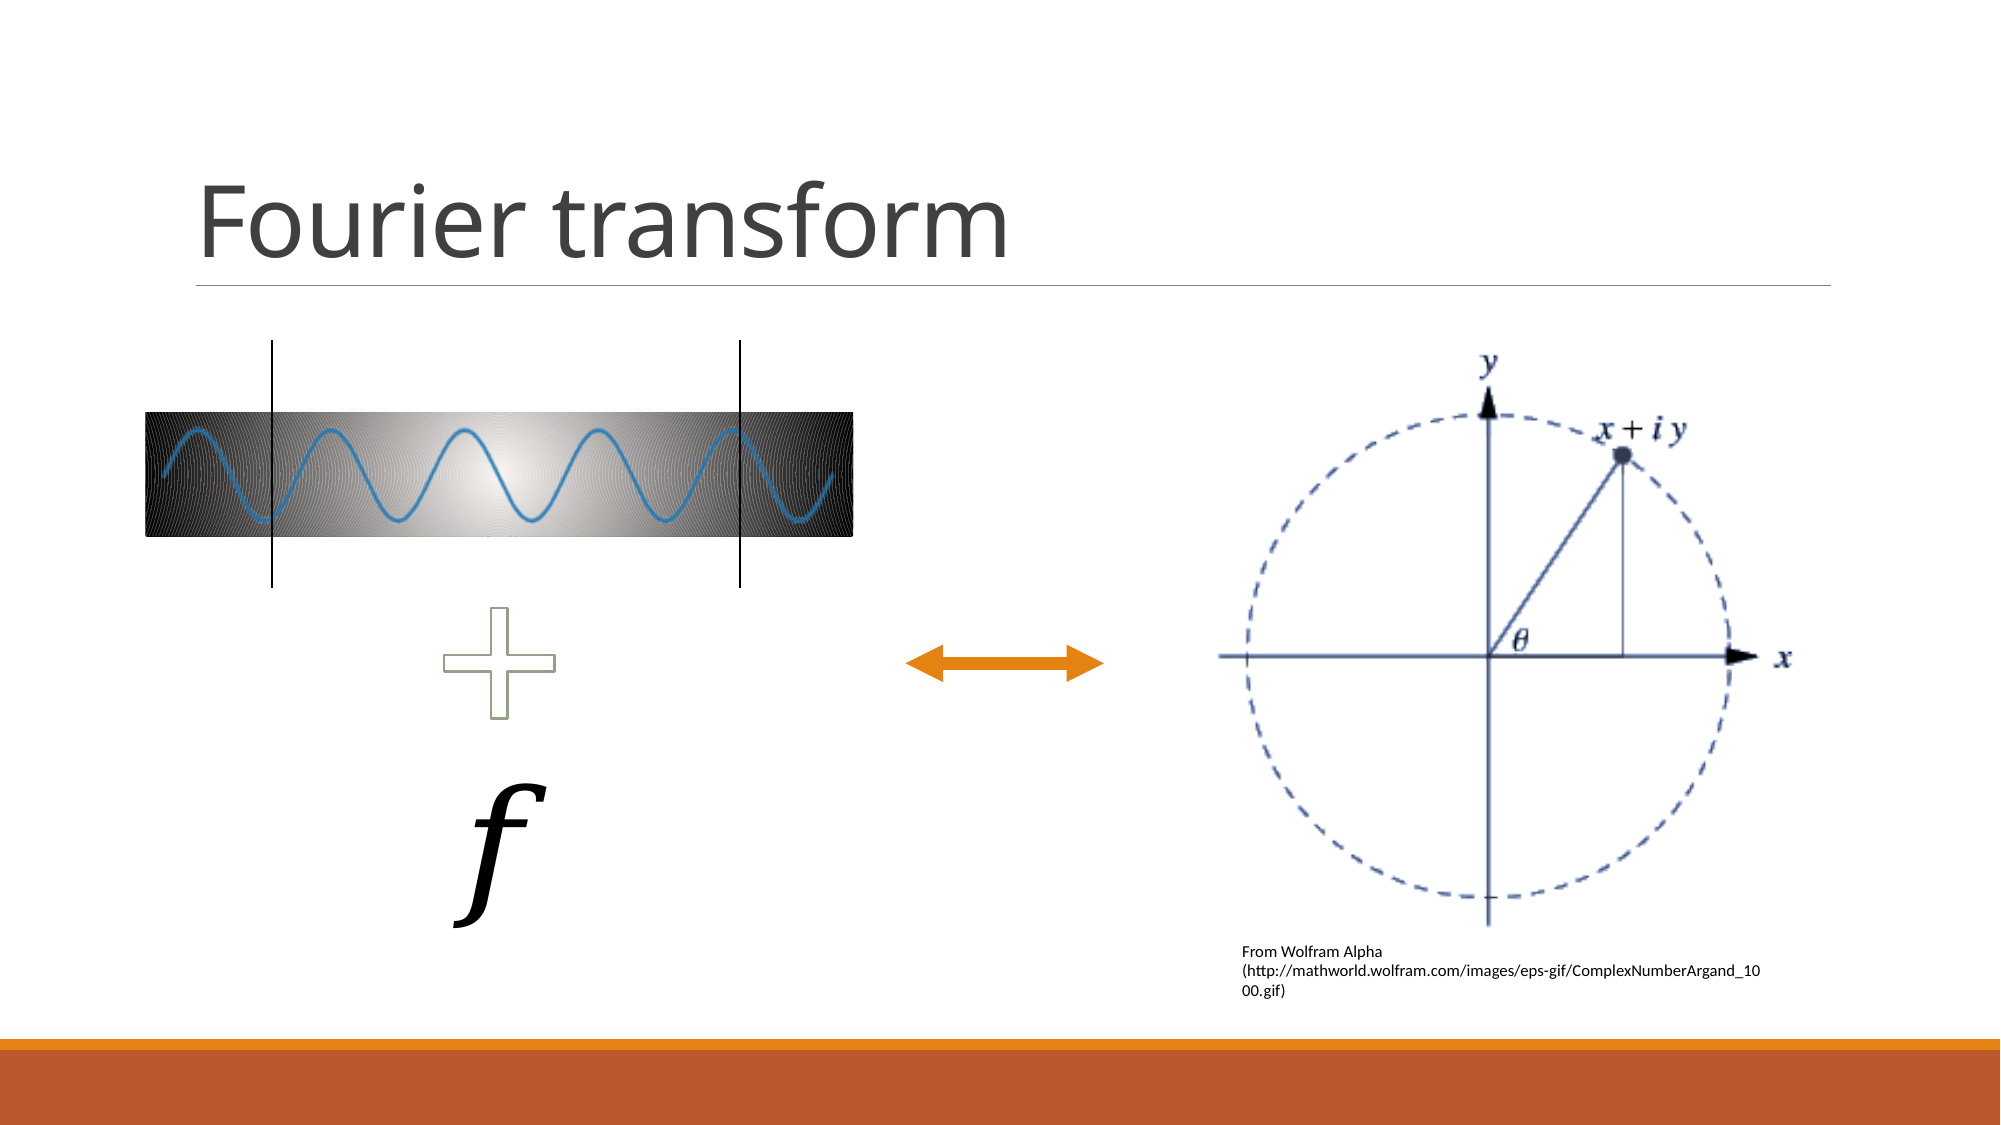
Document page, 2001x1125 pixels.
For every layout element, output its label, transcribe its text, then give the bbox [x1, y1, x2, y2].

picture [144, 411, 271, 537]
title Fourier transform [180, 47, 1830, 285]
picture [273, 411, 739, 537]
picture [741, 411, 854, 537]
text_box From Wolfram Alpha (http://mathworld.wolfram.com/images/eps-gif/ComplexNumberArgand_1000.gif) [1227, 949, 1783, 1008]
picture [1207, 343, 1803, 940]
text_box [443, 607, 556, 720]
